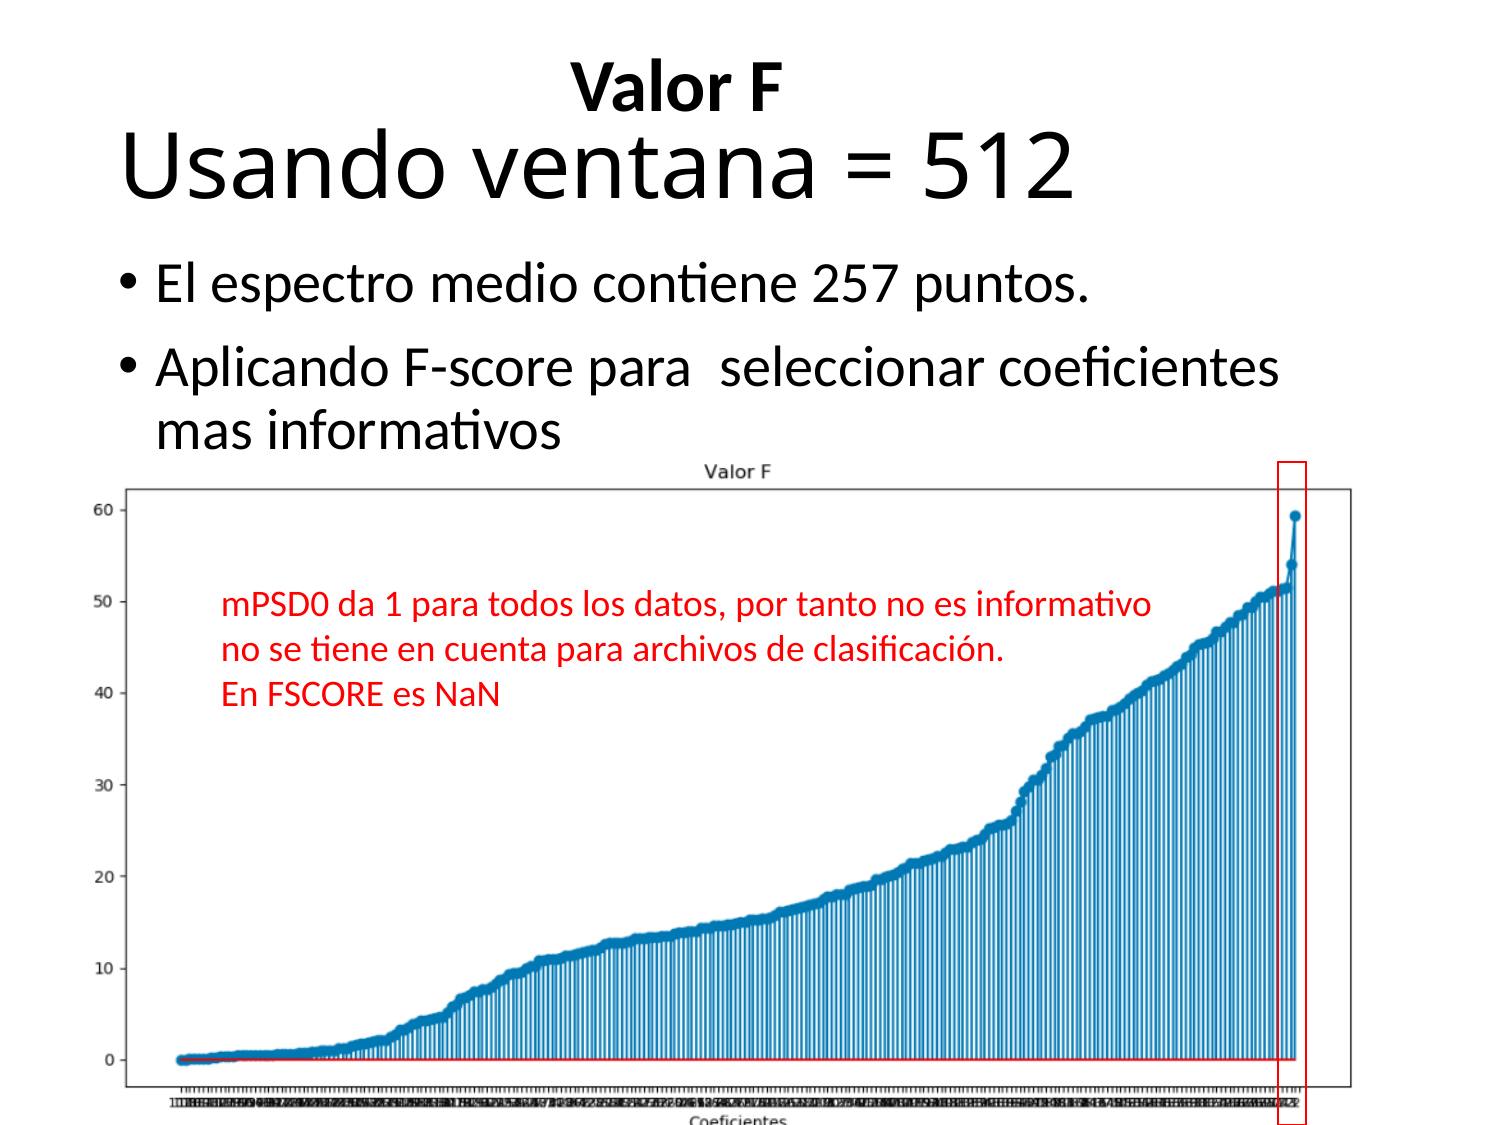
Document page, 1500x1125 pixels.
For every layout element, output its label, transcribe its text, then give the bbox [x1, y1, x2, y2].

text_box Valor F [555, 29, 1187, 135]
list El espectro medio contiene 257 puntos. Aplicando F-score para seleccionar coeficientes mas informativos [103, 244, 1397, 959]
title Usando ventana = 512 [103, 59, 1397, 244]
picture [85, 449, 1367, 1125]
